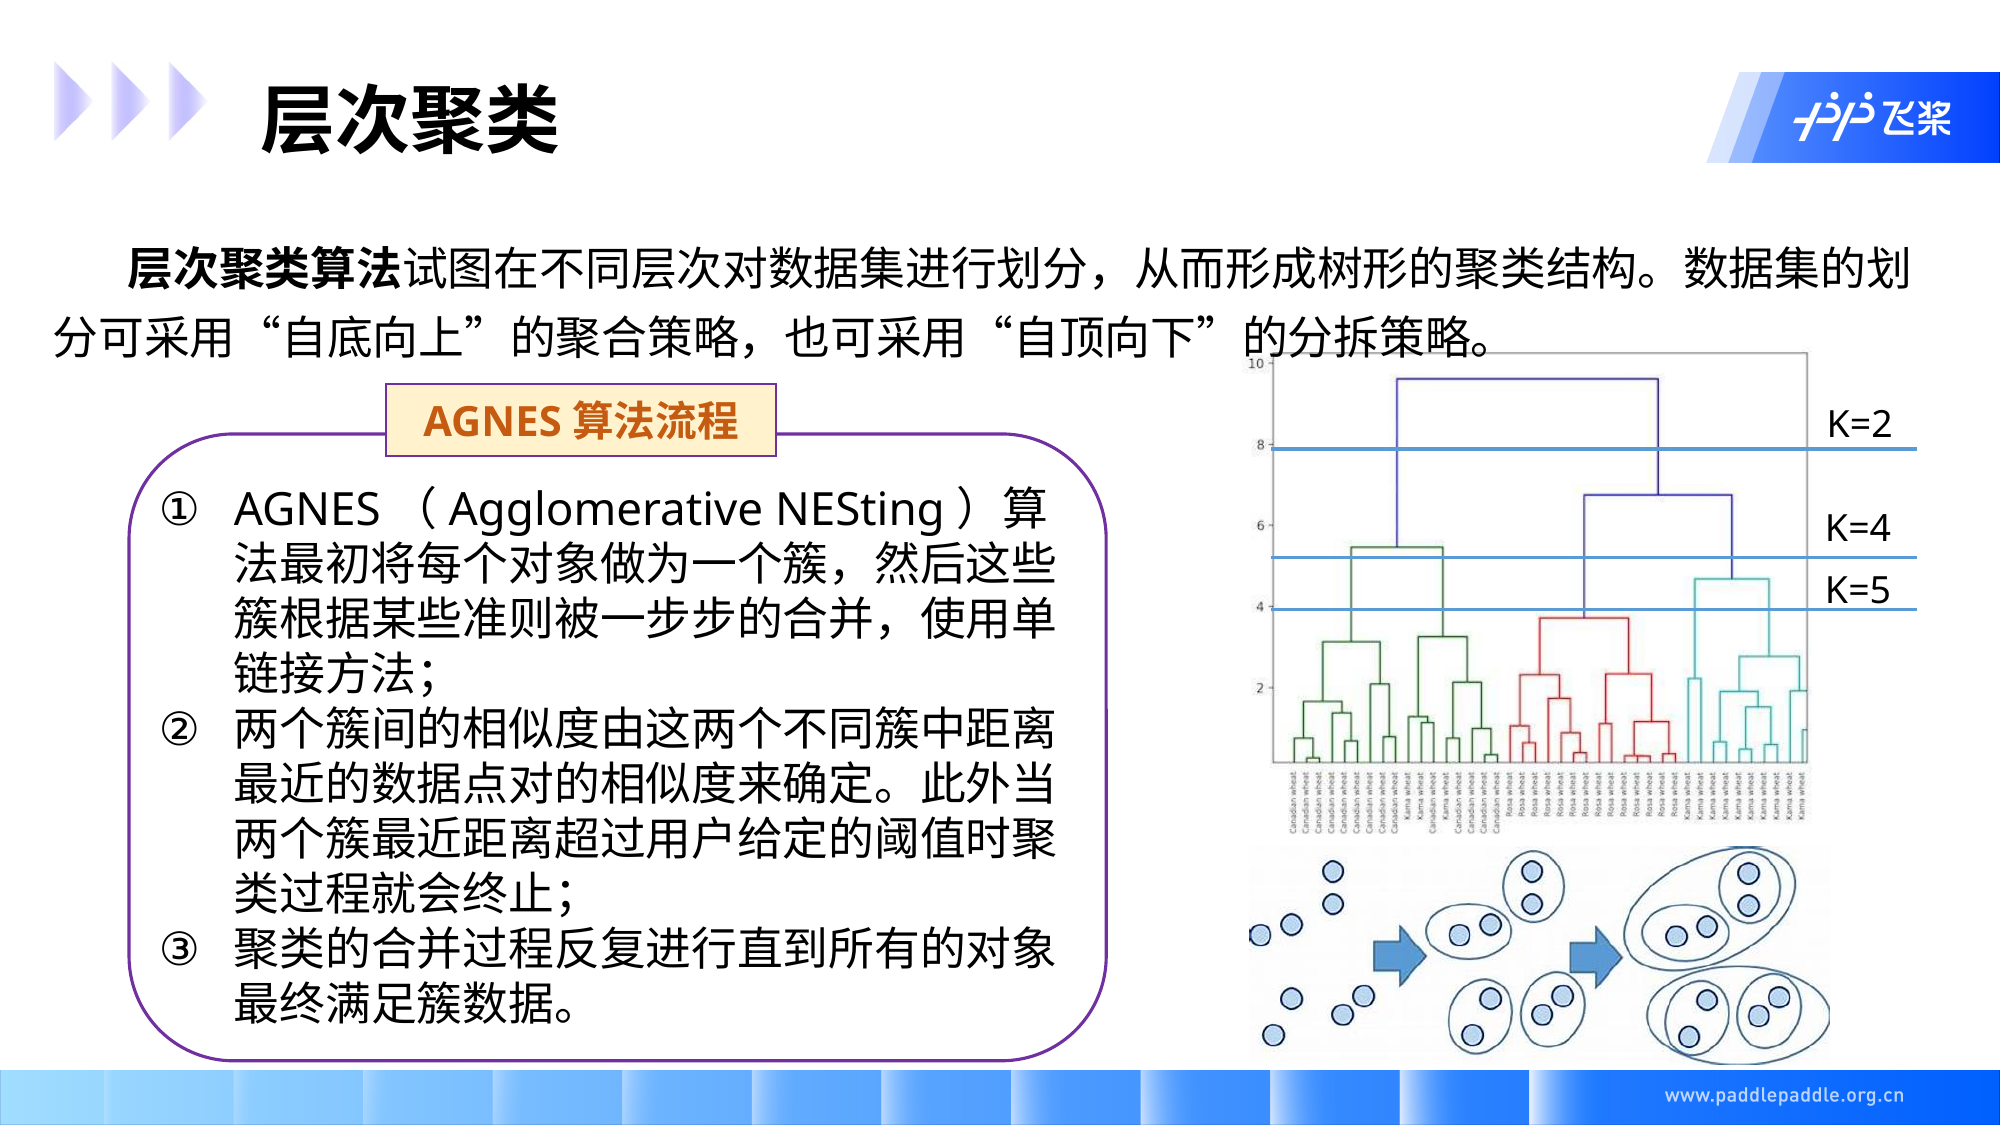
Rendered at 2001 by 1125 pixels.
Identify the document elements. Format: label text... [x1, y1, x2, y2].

text_box K=5 [1876, 610, 1907, 619]
text_box K=2 [1876, 449, 1908, 453]
text_box 层次聚类算法试图在不同层次对数据集进行划分，从而形成树形的聚类结构。数据集的划分可采用“自底向上”的聚合策略，也可采用“自顶向下”的分拆策略。 [38, 218, 1957, 371]
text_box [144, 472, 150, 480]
text_box K=4 [1876, 496, 1907, 557]
text_box 层次聚类 [245, 65, 788, 171]
picture [1679, 72, 2000, 163]
text_box K=5 [1876, 558, 1907, 609]
text_box K=2 [1876, 393, 1908, 448]
text_box [128, 432, 1108, 1062]
picture [1187, 282, 1876, 1065]
text_box AGNES算法流程 [385, 383, 777, 457]
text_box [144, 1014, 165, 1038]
picture [0, 1070, 2000, 1125]
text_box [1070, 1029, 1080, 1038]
